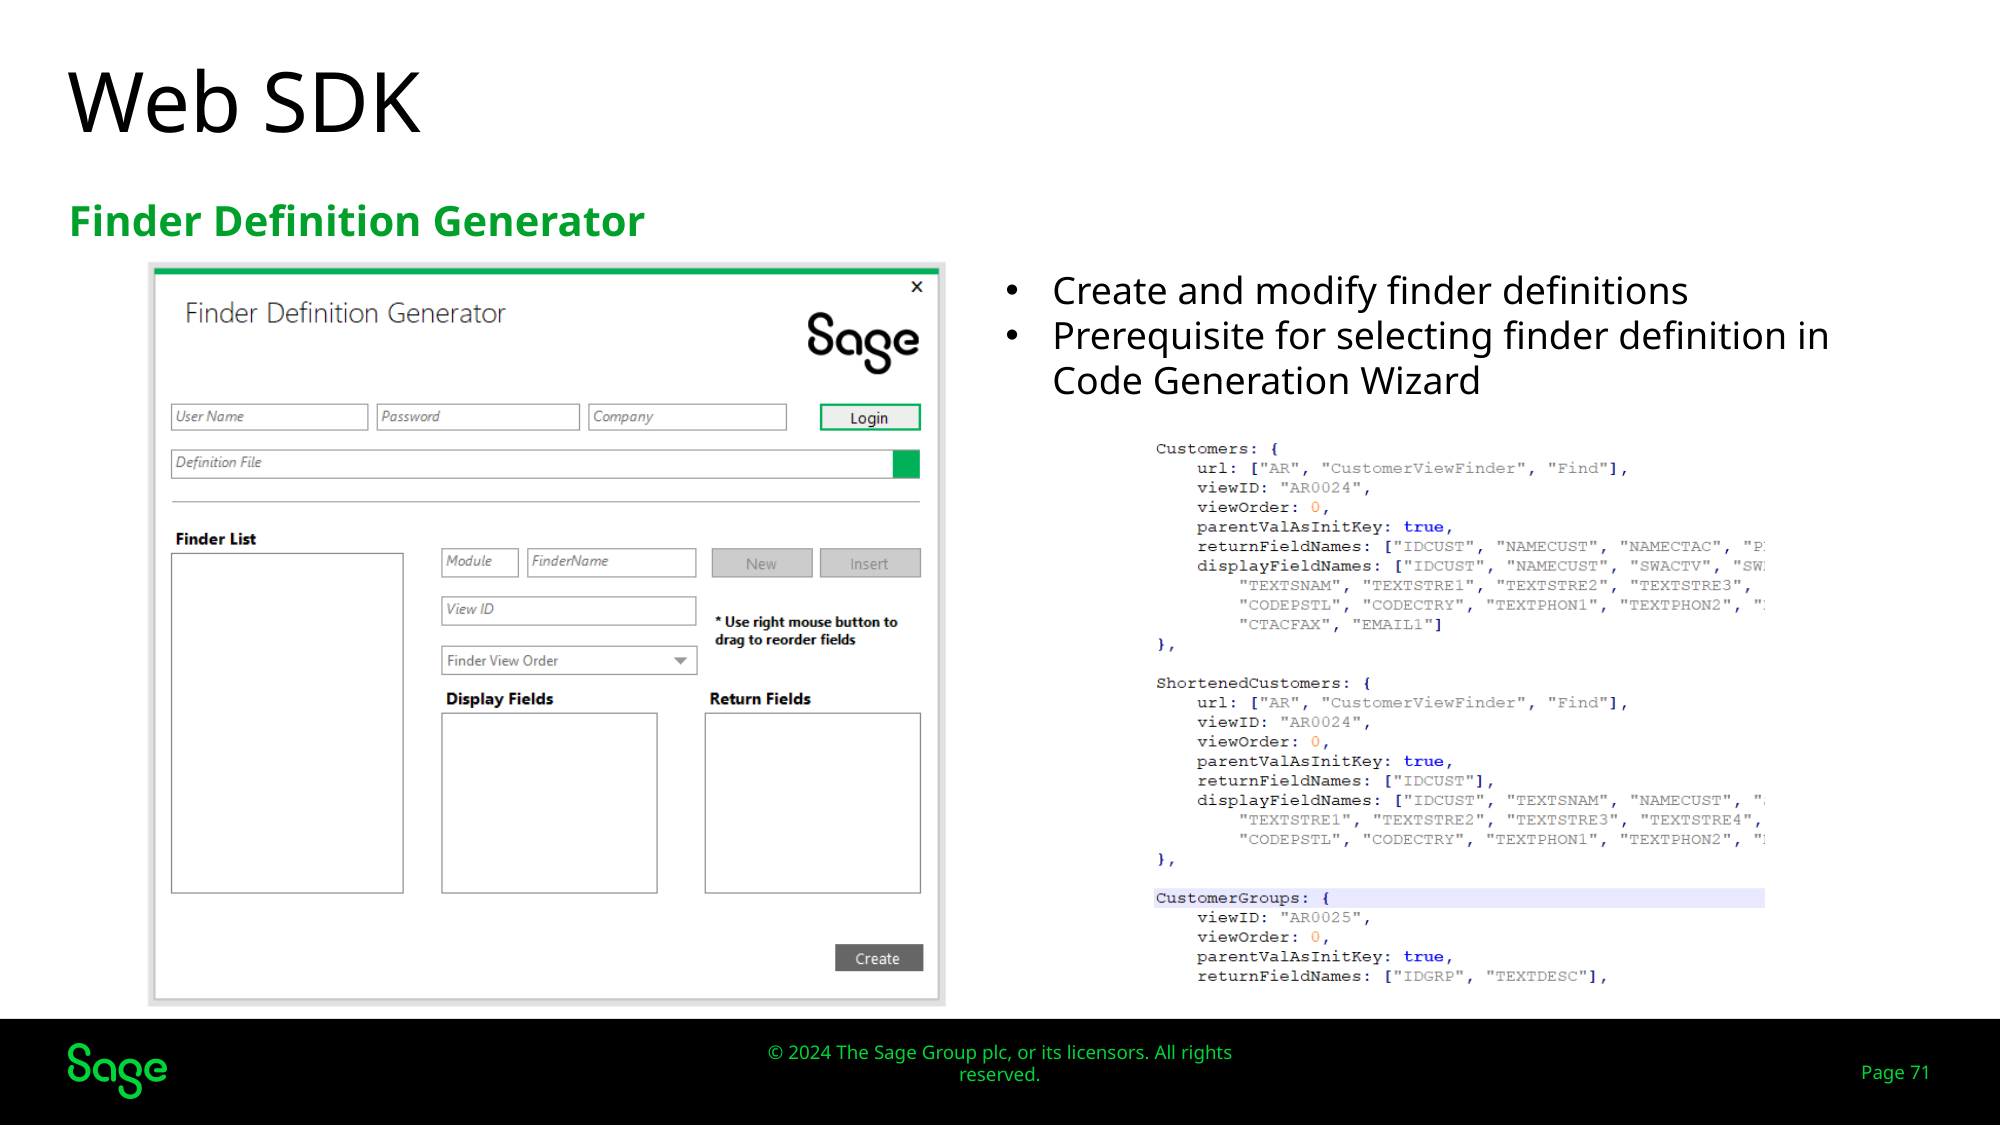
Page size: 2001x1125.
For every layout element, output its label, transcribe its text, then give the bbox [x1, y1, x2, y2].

text_box Create and modify finder definitions Prerequisite for selecting finder definition in Code Generation Wizard [990, 259, 1930, 450]
list Finder Definition Generator [68, 186, 1930, 259]
title Web SDK [67, 49, 1930, 147]
slide_number Page 71 [1809, 1043, 1947, 1104]
picture [144, 258, 947, 1010]
picture [68, 1043, 167, 1099]
picture [1154, 438, 1765, 988]
